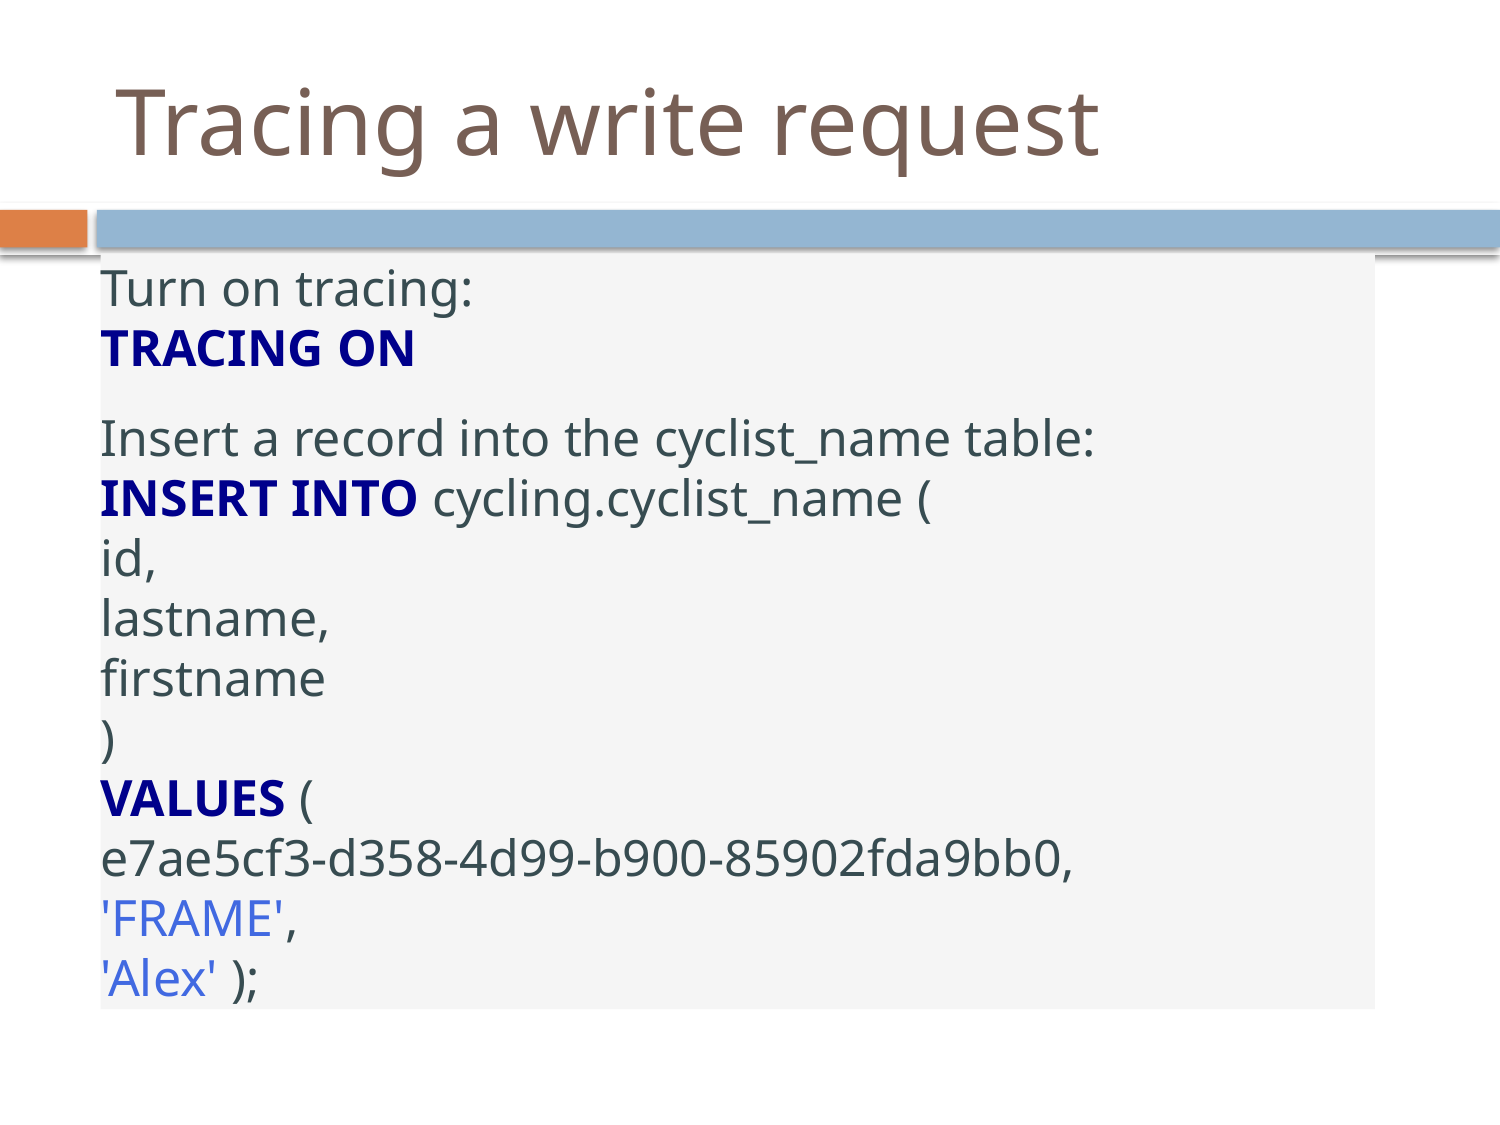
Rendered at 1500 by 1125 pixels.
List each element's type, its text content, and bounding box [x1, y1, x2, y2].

list Turn on tracing: TRACING ON Insert a record into the cyclist_name table: INSERT INTO cycling.cyclist_name ( id, lastname, firstname ) VALUES ( e7ae5cf3-d358-4d99-b900-85902fda9bb0, 'FRAME', 'Alex' ); [100, 253, 1376, 1010]
title Tracing a write request [100, 37, 1439, 201]
